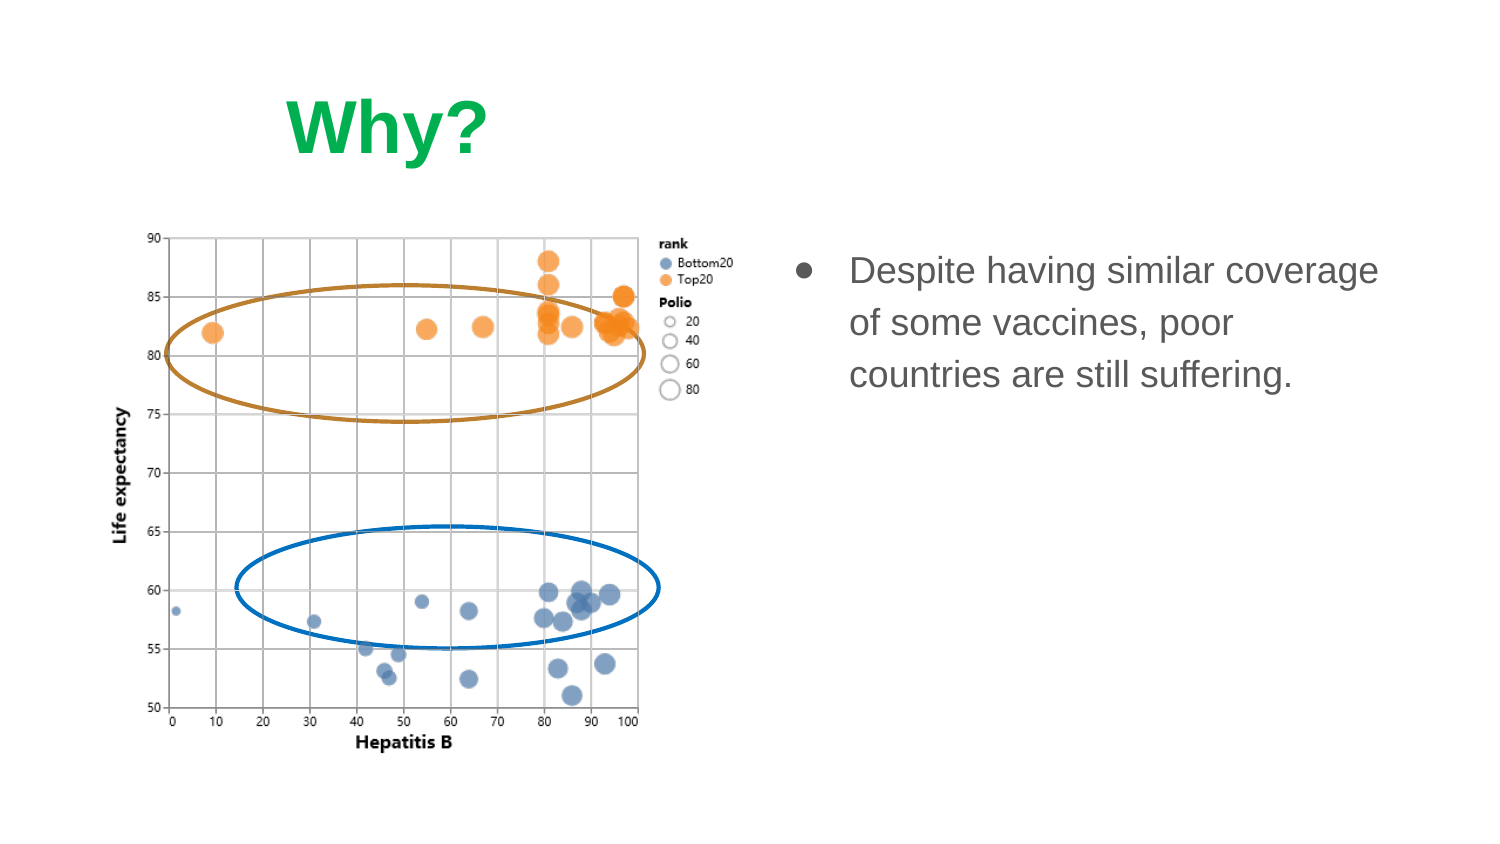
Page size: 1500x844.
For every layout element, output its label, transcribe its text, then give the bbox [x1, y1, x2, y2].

text_box Despite having similar coverage of some vaccines, poor countries are still suffering. [759, 224, 1397, 760]
picture [102, 225, 741, 760]
text_box Why? [103, 63, 674, 157]
